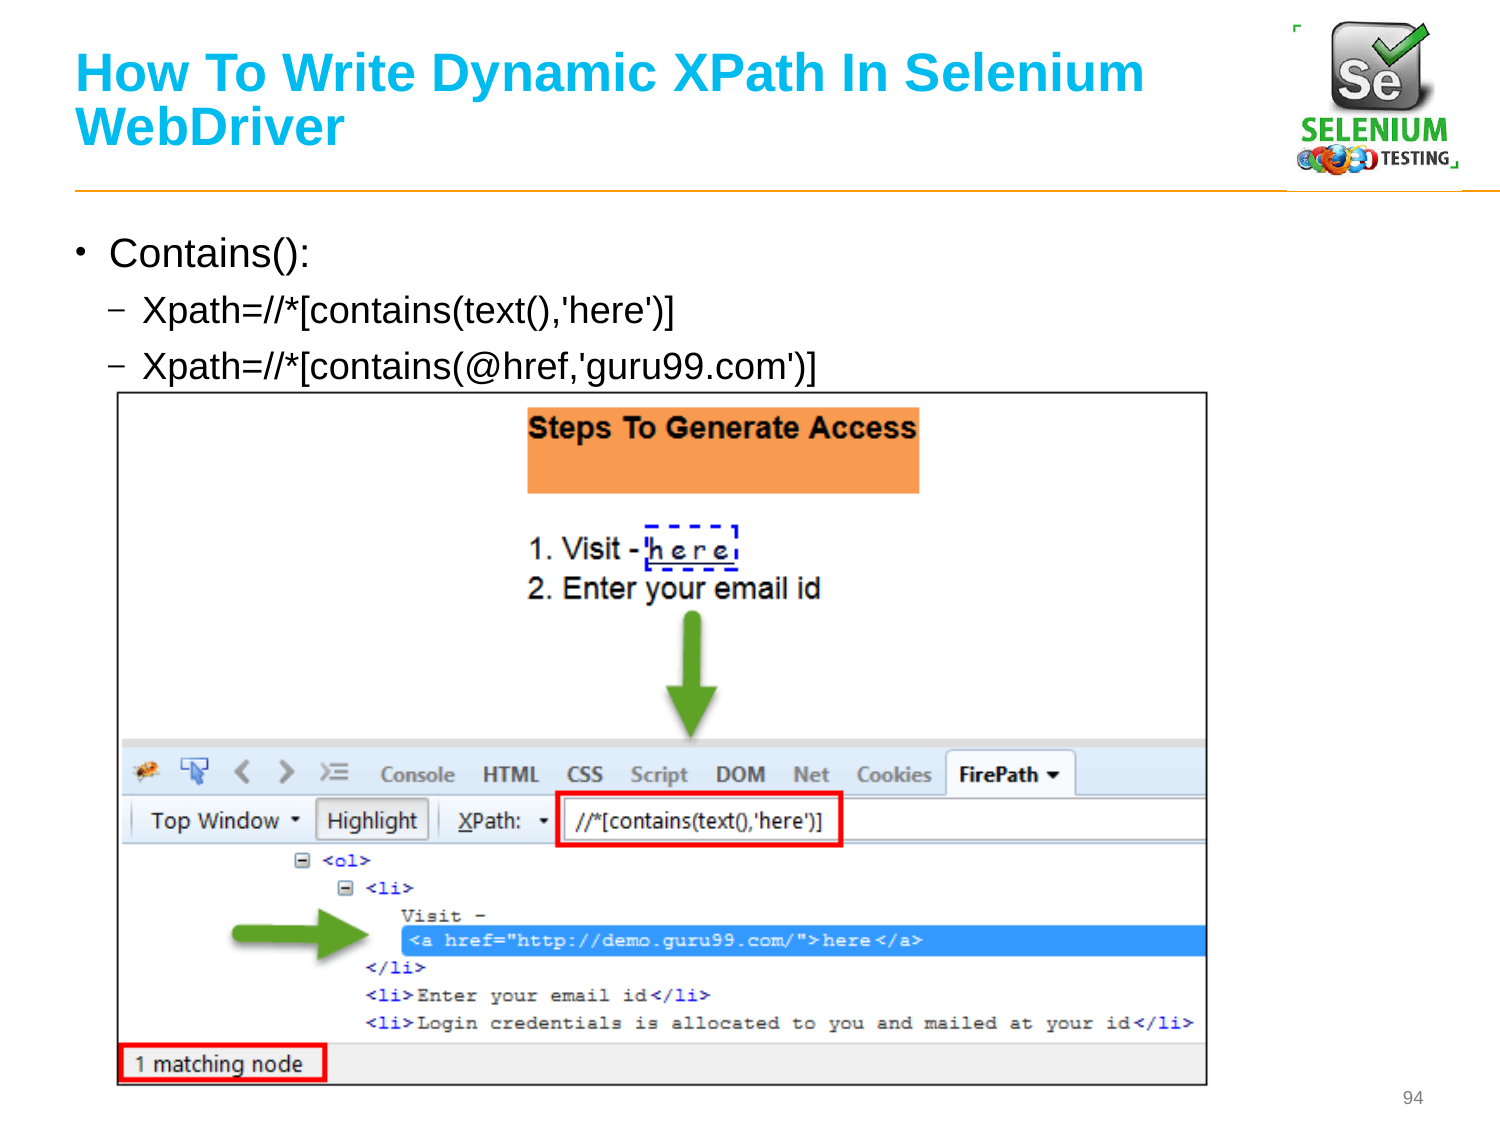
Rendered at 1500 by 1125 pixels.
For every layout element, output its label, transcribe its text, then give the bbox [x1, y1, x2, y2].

list Contains(): Xpath=//*[contains(text(),'here')] Xpath=//*[contains(@href,'guru99.com')] [75, 226, 1425, 388]
title How To Write Dynamic XPath In Selenium WebDriver [75, 27, 1422, 157]
picture [1287, 16, 1462, 191]
picture [112, 387, 1213, 1093]
